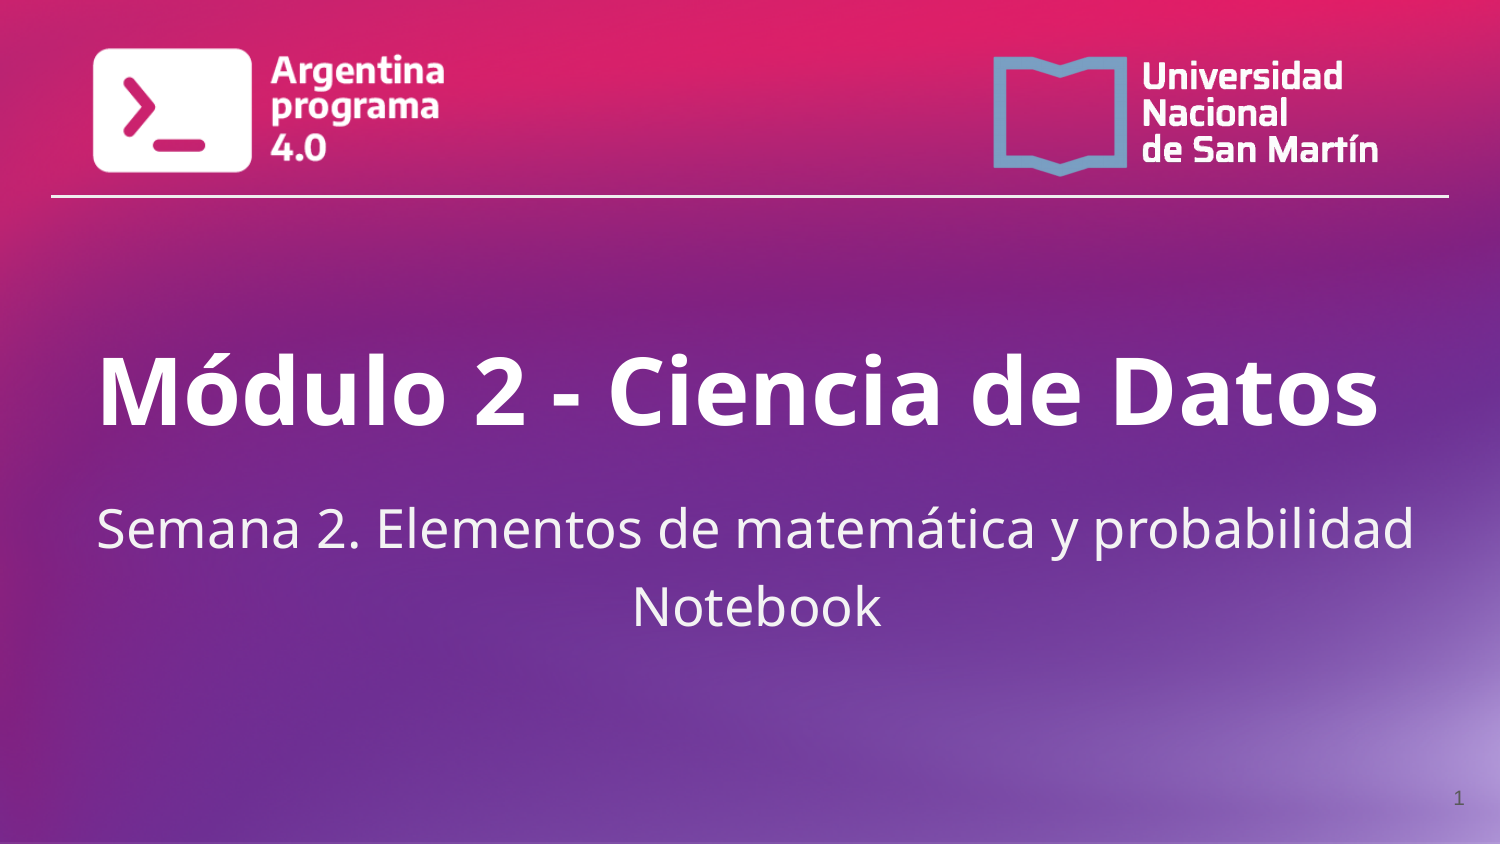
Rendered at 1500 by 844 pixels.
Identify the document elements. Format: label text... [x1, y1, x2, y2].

slide_number ‹#› [1389, 764, 1480, 830]
title Módulo 2 - Ciencia de Datos [51, 292, 1449, 459]
subtitle Semana 2. Elementos de matemática y probabilidad Notebook [58, 466, 1456, 597]
picture [0, 0, 1500, 844]
